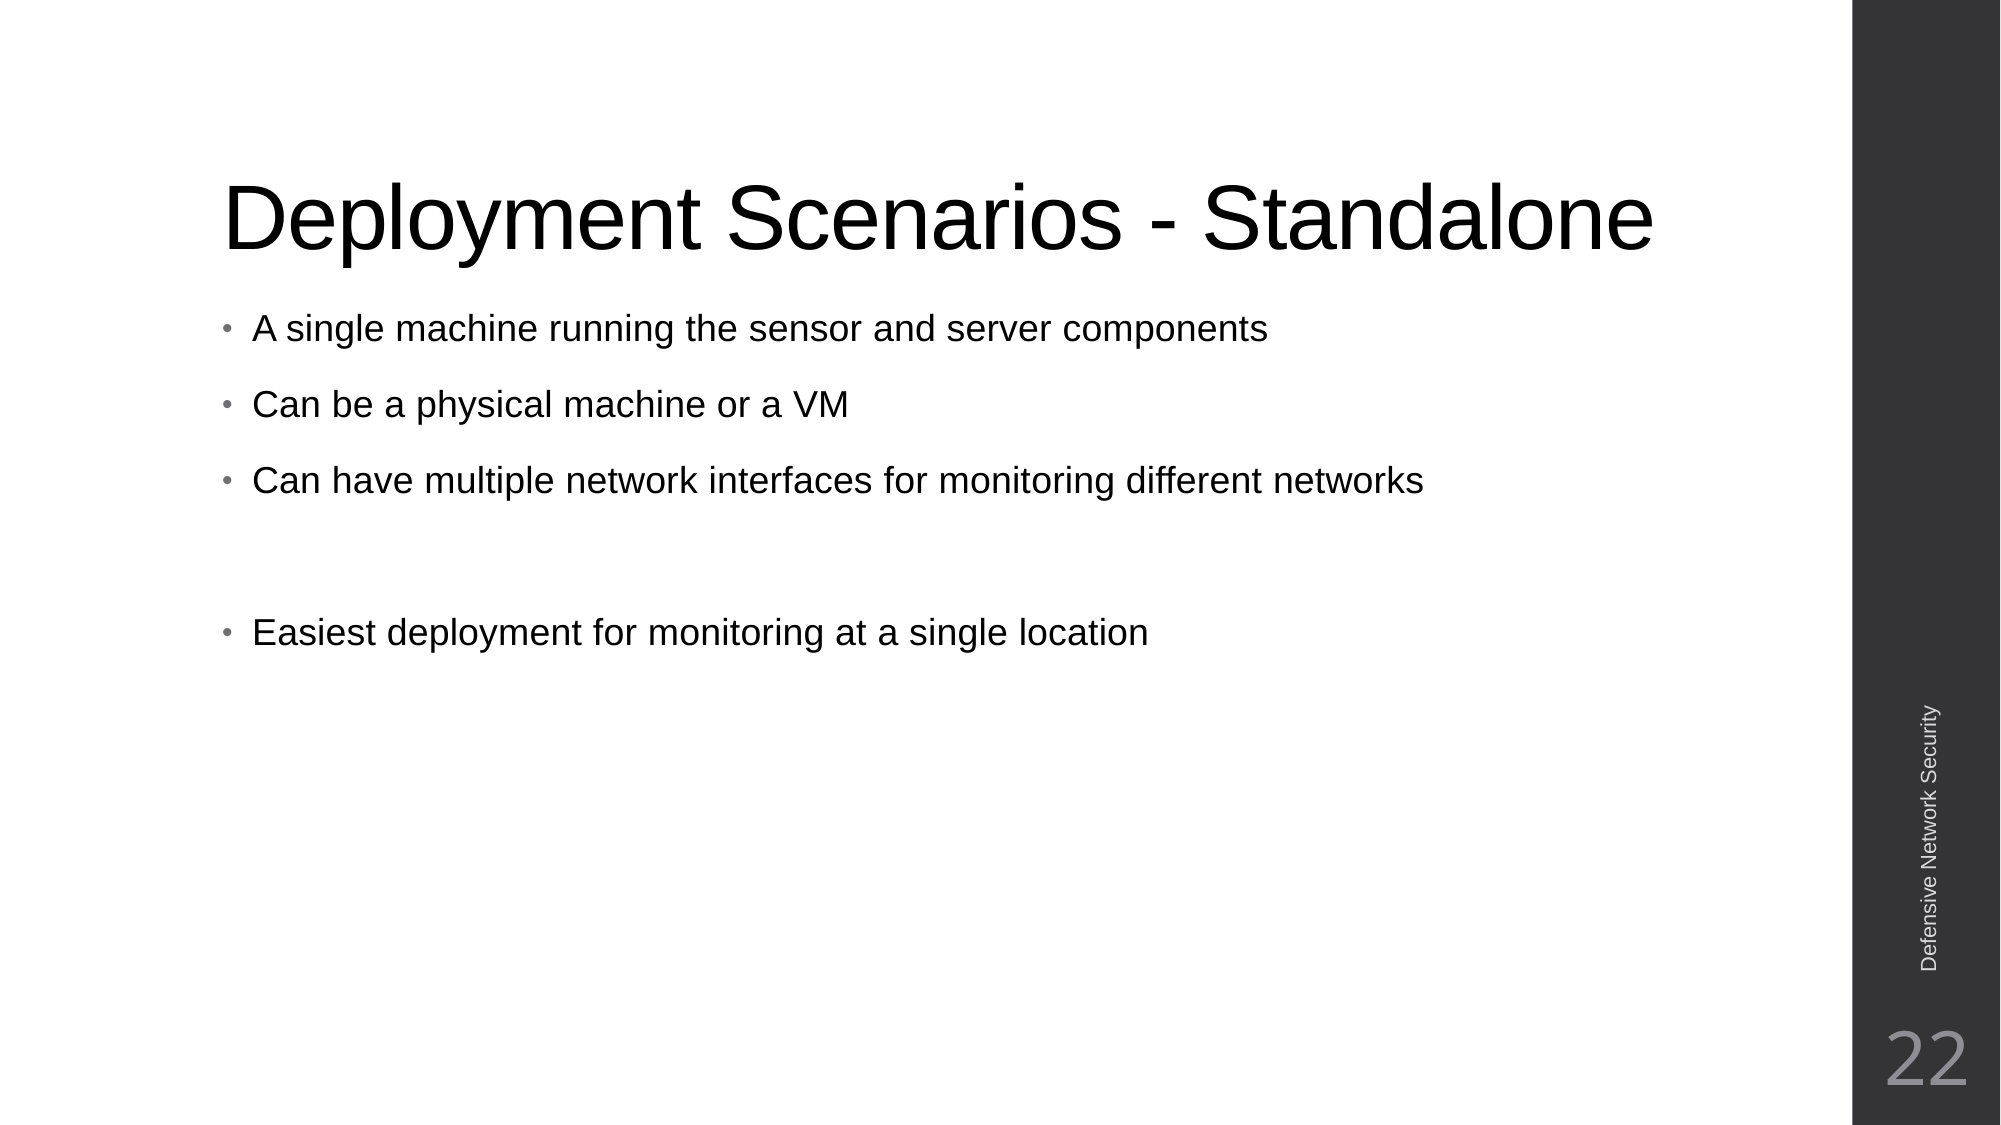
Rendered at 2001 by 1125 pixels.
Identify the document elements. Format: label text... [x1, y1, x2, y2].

list A single machine running the sensor and server components Can be a physical machine or a VM Can have multiple network interfaces for monitoring different networks Easiest deployment for monitoring at a single location [206, 299, 1617, 1014]
title Deployment Scenarios - Standalone [206, 60, 1797, 278]
slide_number 22 [1852, 1012, 2000, 1110]
footer Defensive Network Security [1897, 400, 1958, 988]
